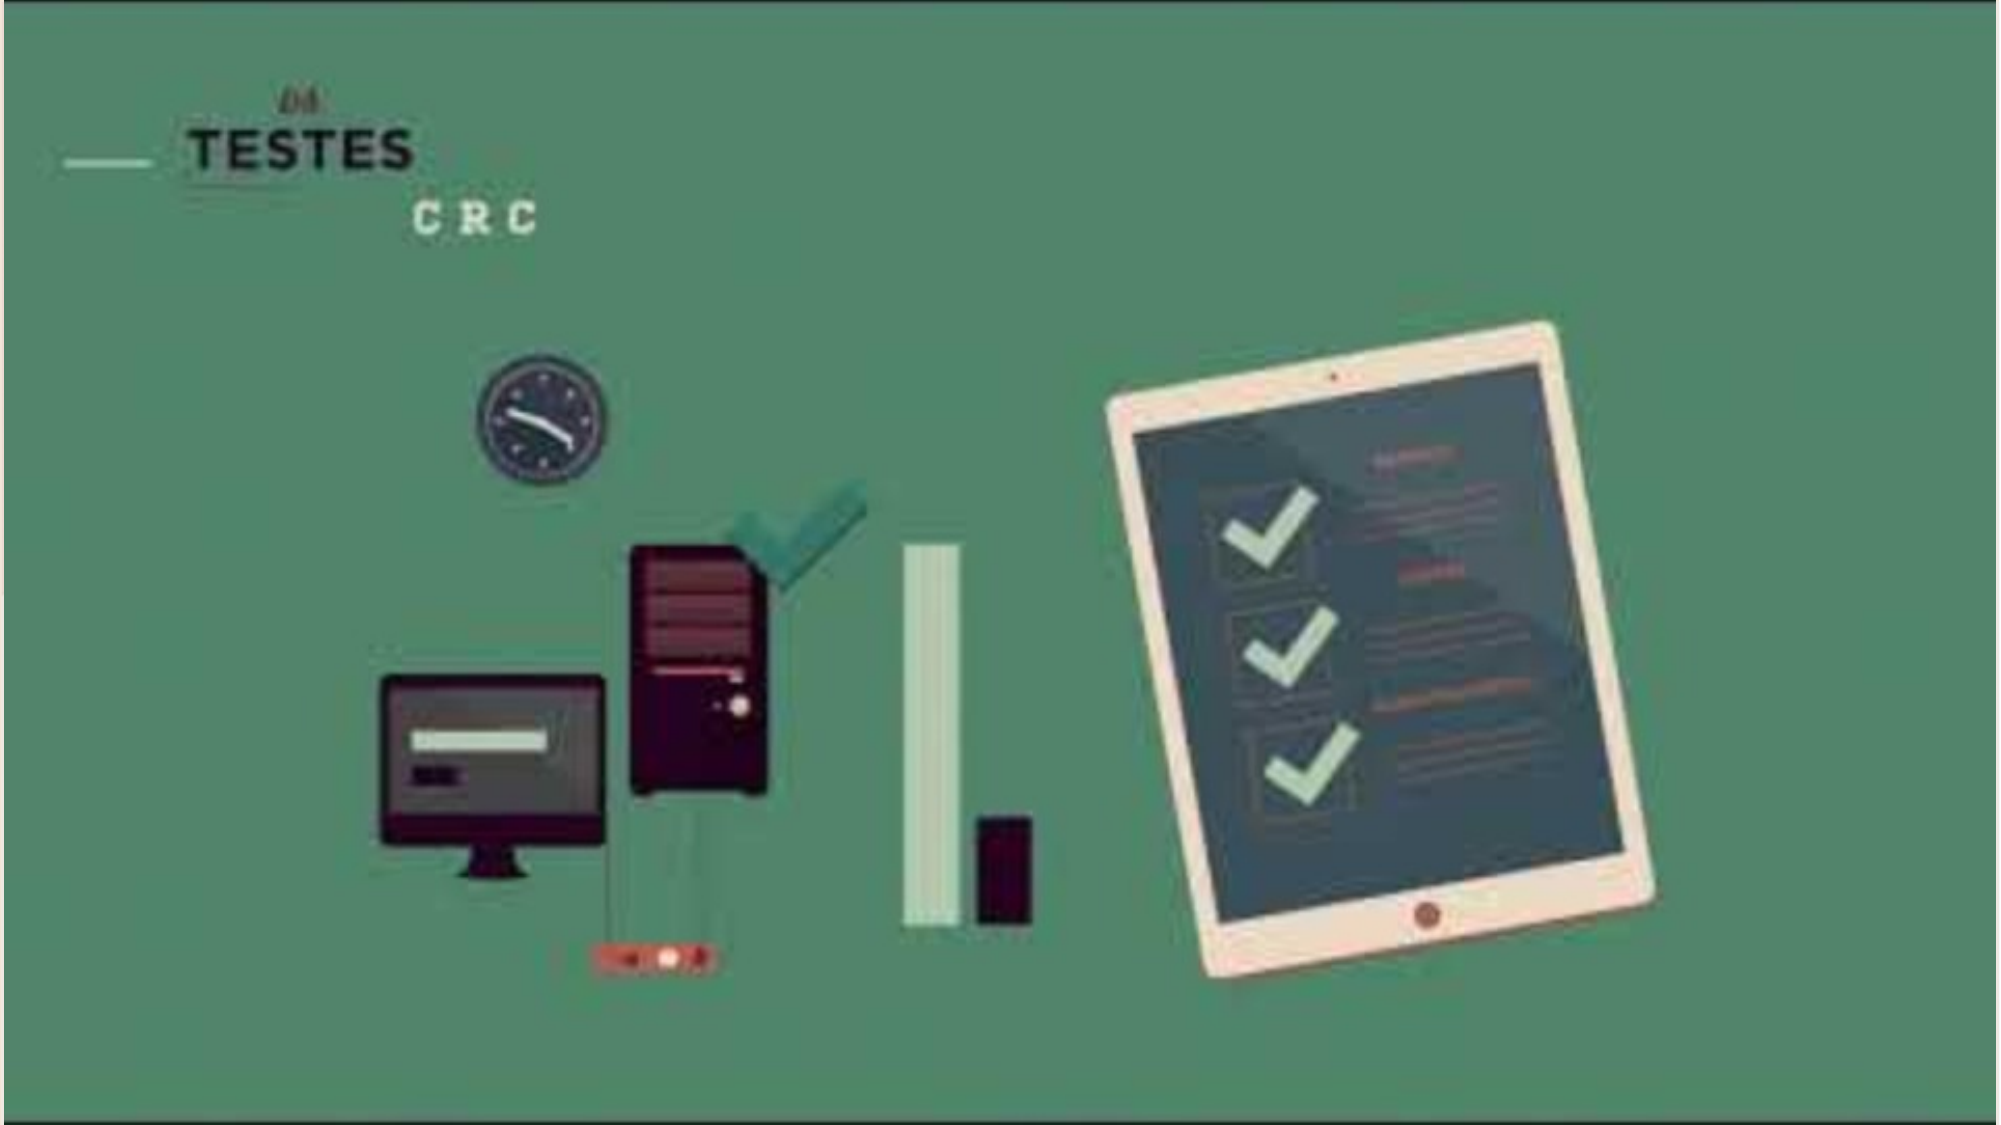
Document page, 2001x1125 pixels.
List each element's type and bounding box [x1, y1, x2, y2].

text_box [3, 0, 1997, 1125]
